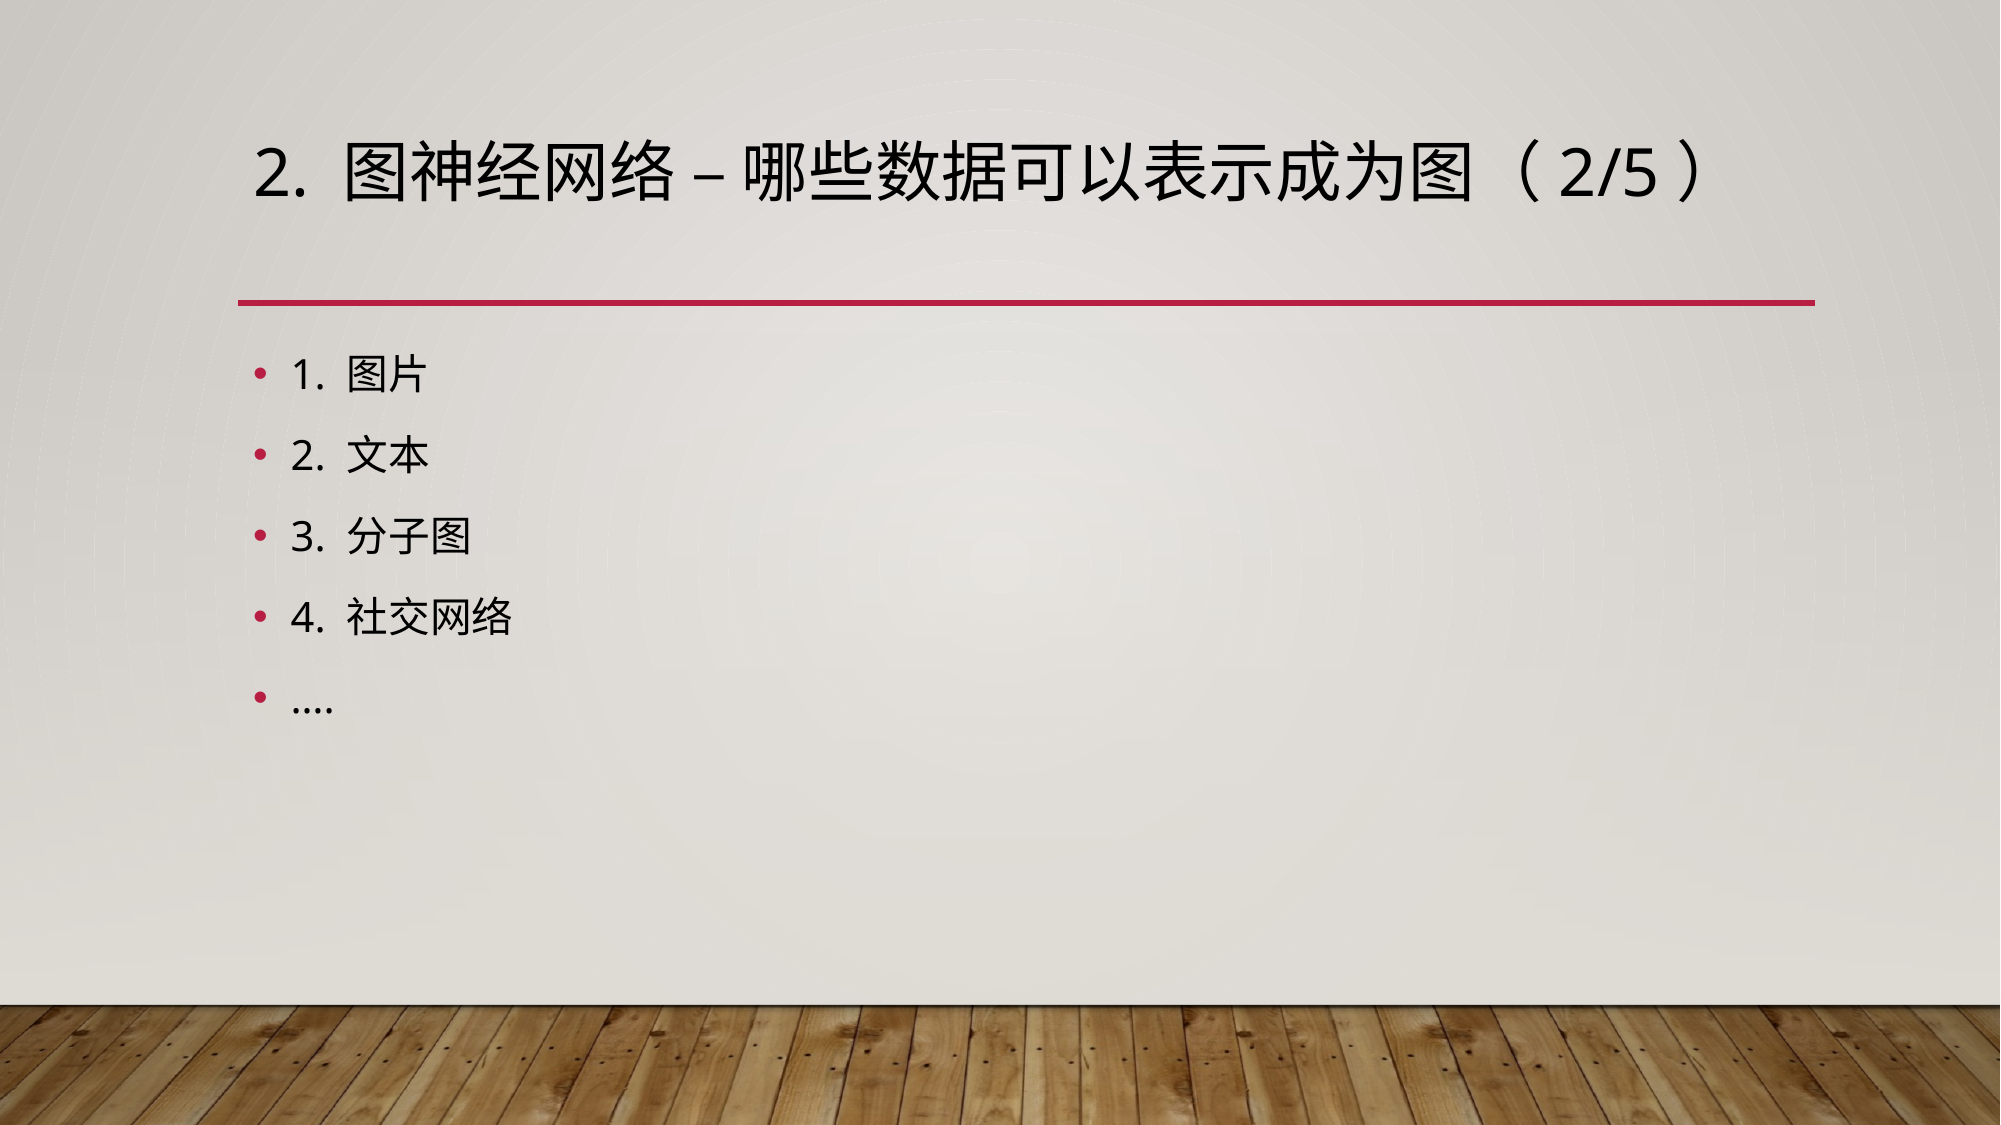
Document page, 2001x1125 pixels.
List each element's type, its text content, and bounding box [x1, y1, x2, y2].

title 2. 图神经网络 – 哪些数据可以表示成为图（2/5） [238, 130, 1814, 304]
list 1. 图片 2. 文本 3. 分子图 4. 社交网络 …. [238, 330, 1814, 897]
picture [0, 1005, 2000, 1125]
